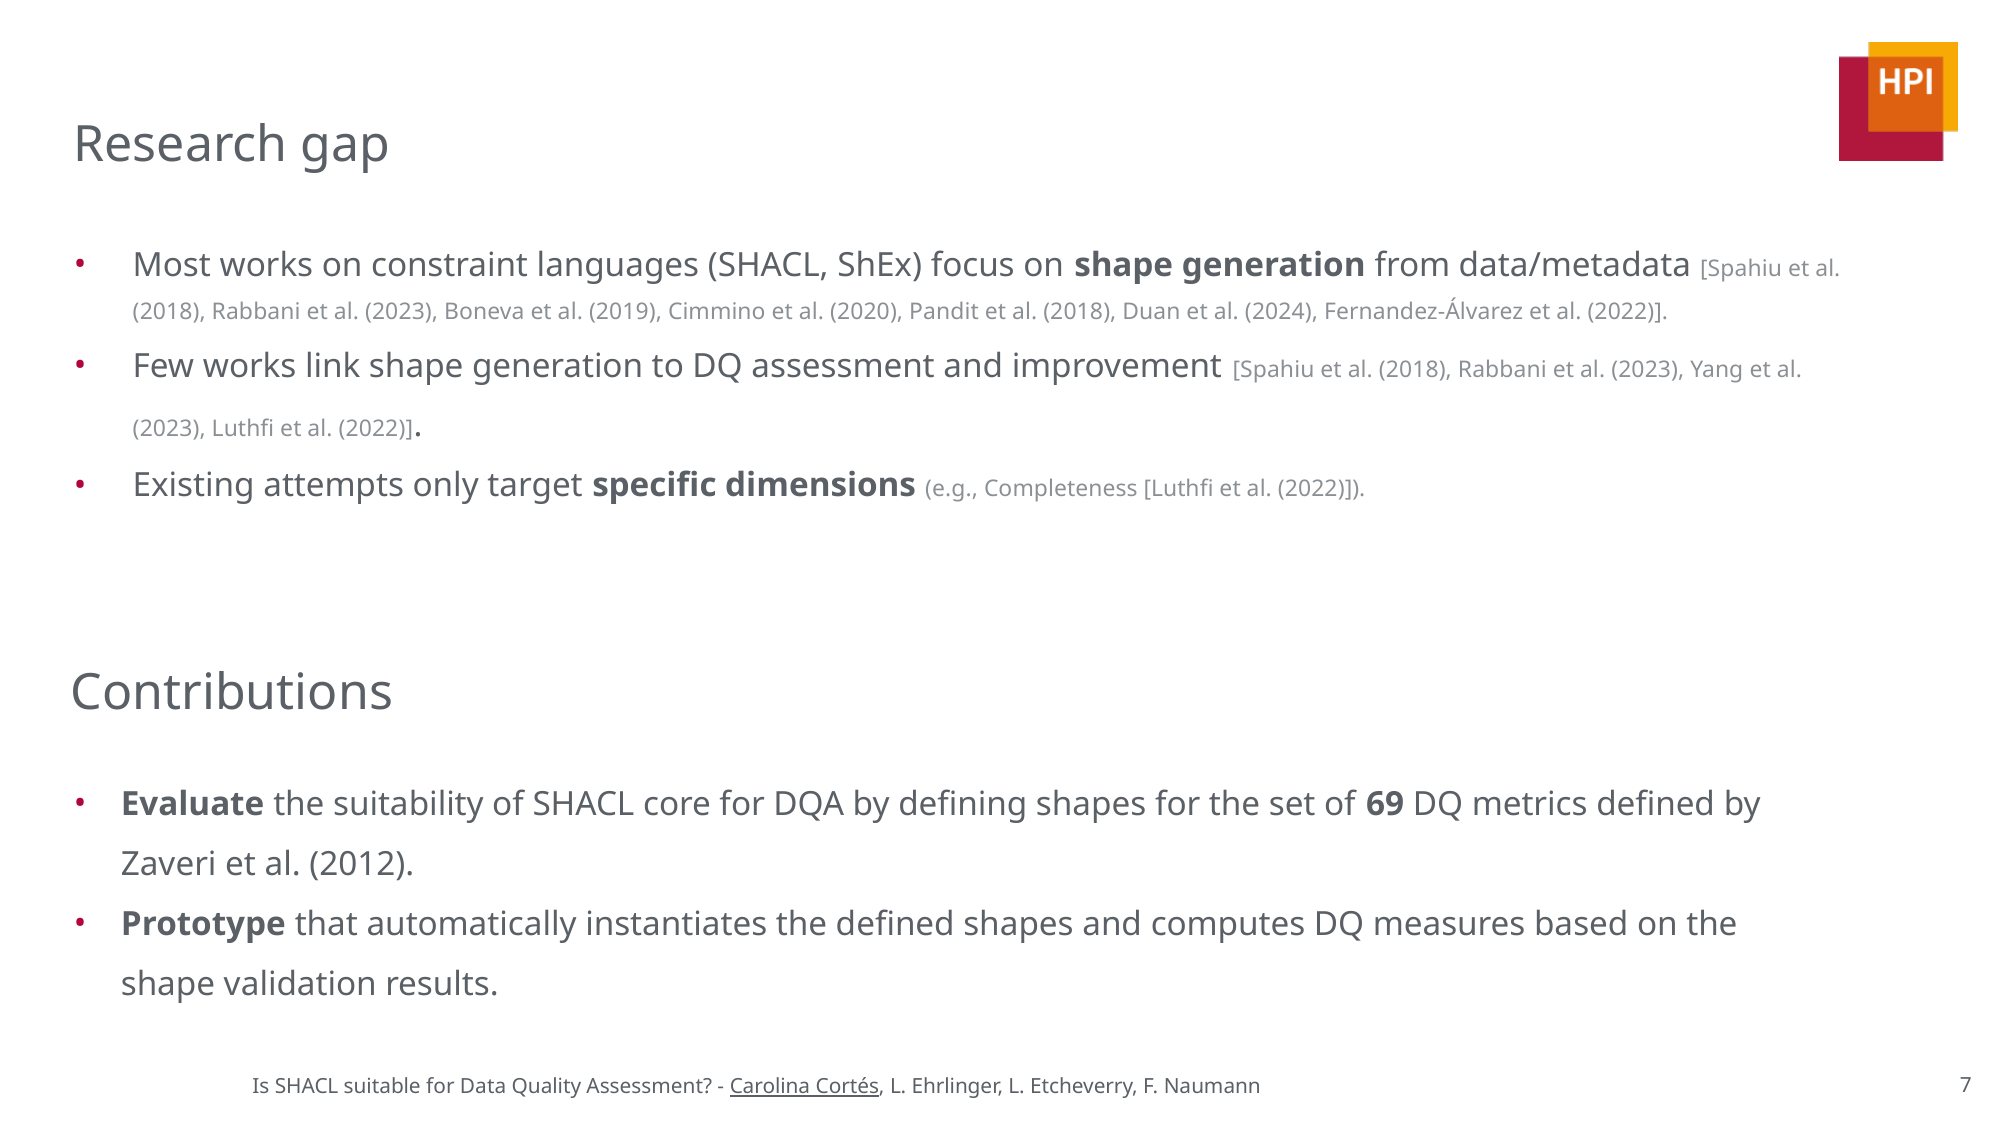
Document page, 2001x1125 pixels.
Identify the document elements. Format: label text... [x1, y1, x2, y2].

text_box Contributions [70, 602, 1697, 762]
list Most works on constraint languages (SHACL, ShEx) focus on shape generation from data/metadata [Spahiu et al. (2018), Rabbani et al. (2023), Boneva et al. (2019), Cimmino et al. (2020), Pandit et al. (2018), Duan et al. (2024), Fernandez-Álvarez et al. (2022)]. Few works link shape generation to DQ assessment and improvement [Spahiu et al. (2018), Rabbani et al. (2023), Yang et al. (2023), Luthfi et al. (2022)]. Existing attempts only target specific dimensions (e.g., Completeness [Luthfi et al. (2022)]). [73, 222, 1868, 581]
title Research gap [73, 54, 1700, 214]
picture [1839, 42, 1958, 161]
text_box Evaluate the suitability of SHACL core for DQA by defining shapes for the set of 69 DQ metrics defined by Zaveri et al. (2012). Prototype that automatically instantiates the defined shapes and computes DQ measures based on the shape validation results. [73, 762, 1819, 1121]
slide_number 7 [1891, 1052, 1972, 1118]
